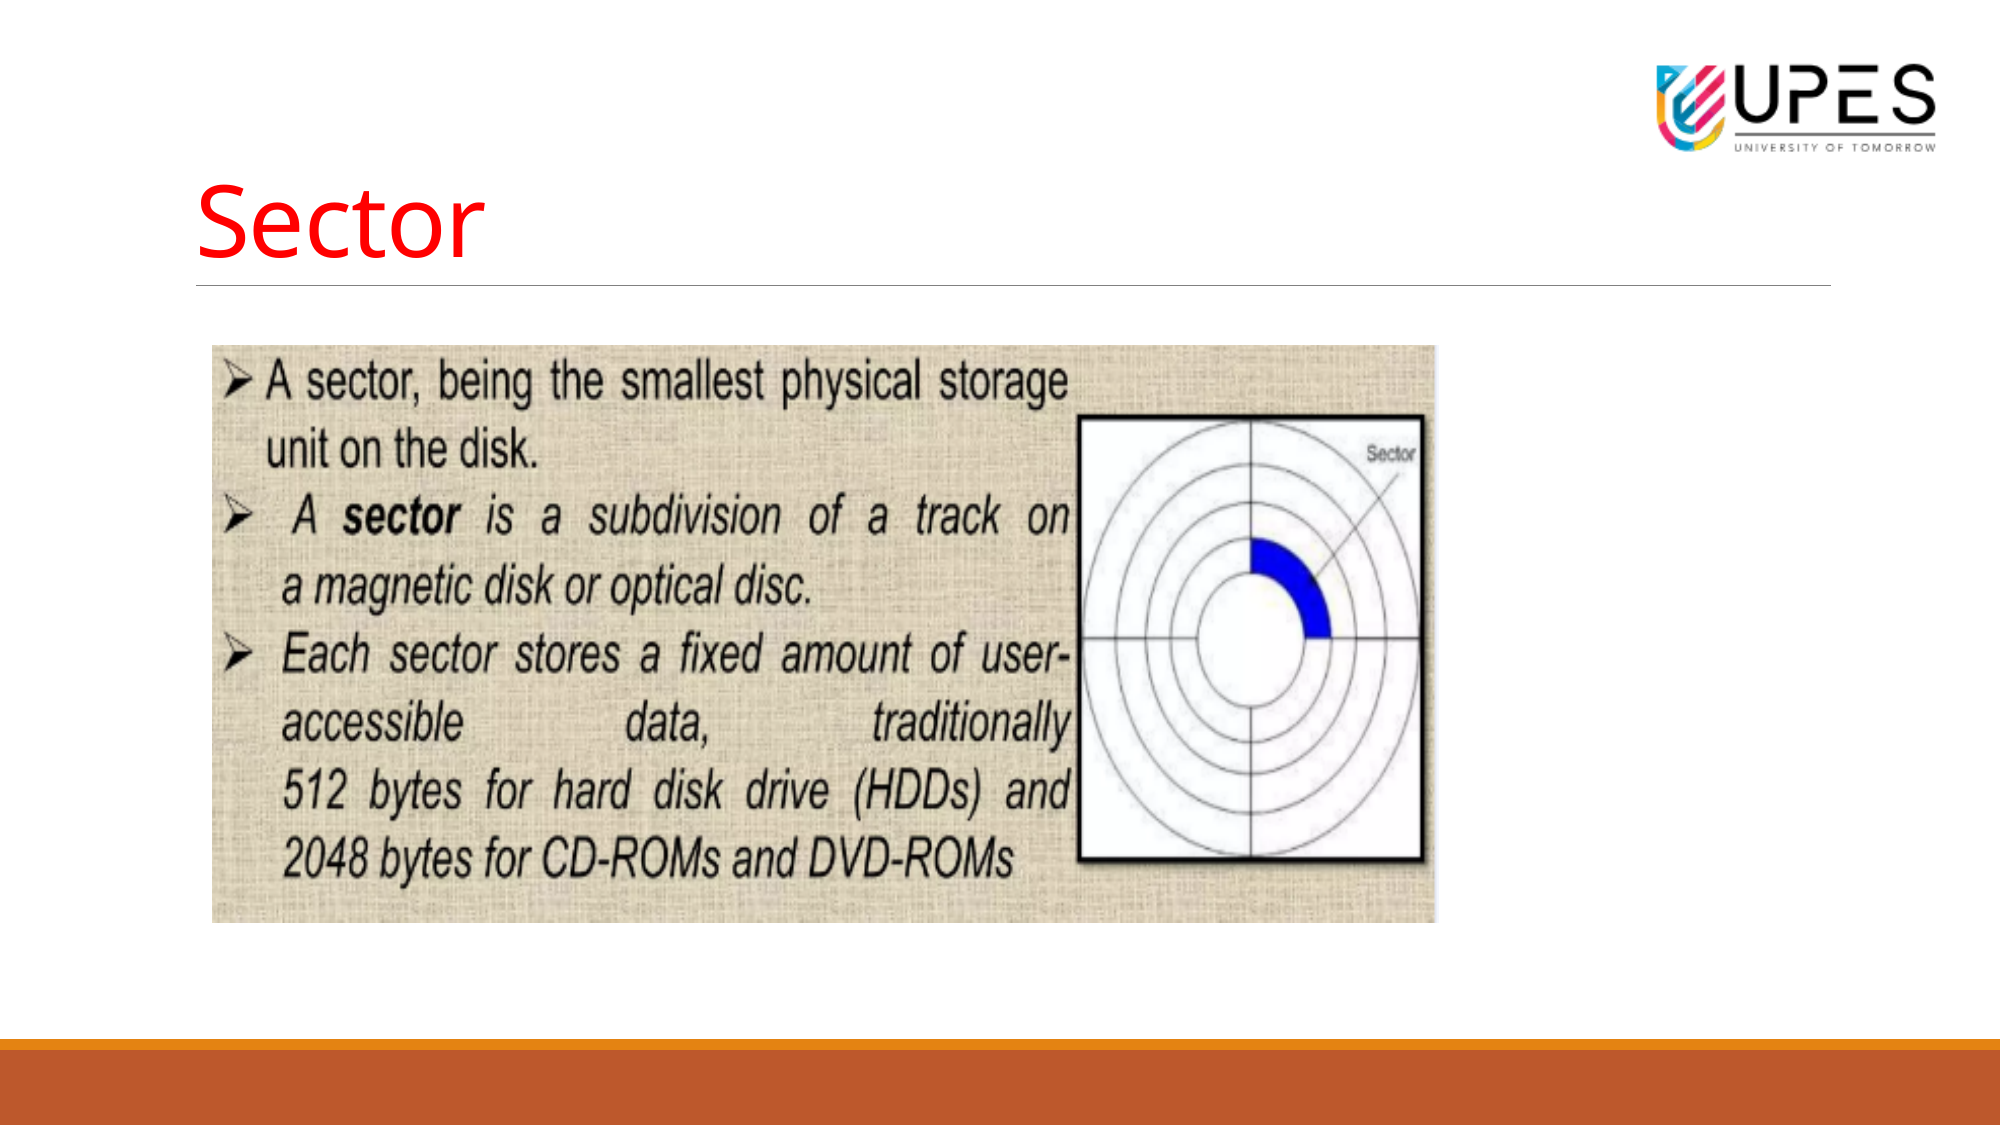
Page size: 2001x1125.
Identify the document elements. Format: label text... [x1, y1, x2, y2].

title Sector [180, 47, 1830, 285]
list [211, 344, 1439, 923]
picture [1628, 46, 1963, 167]
